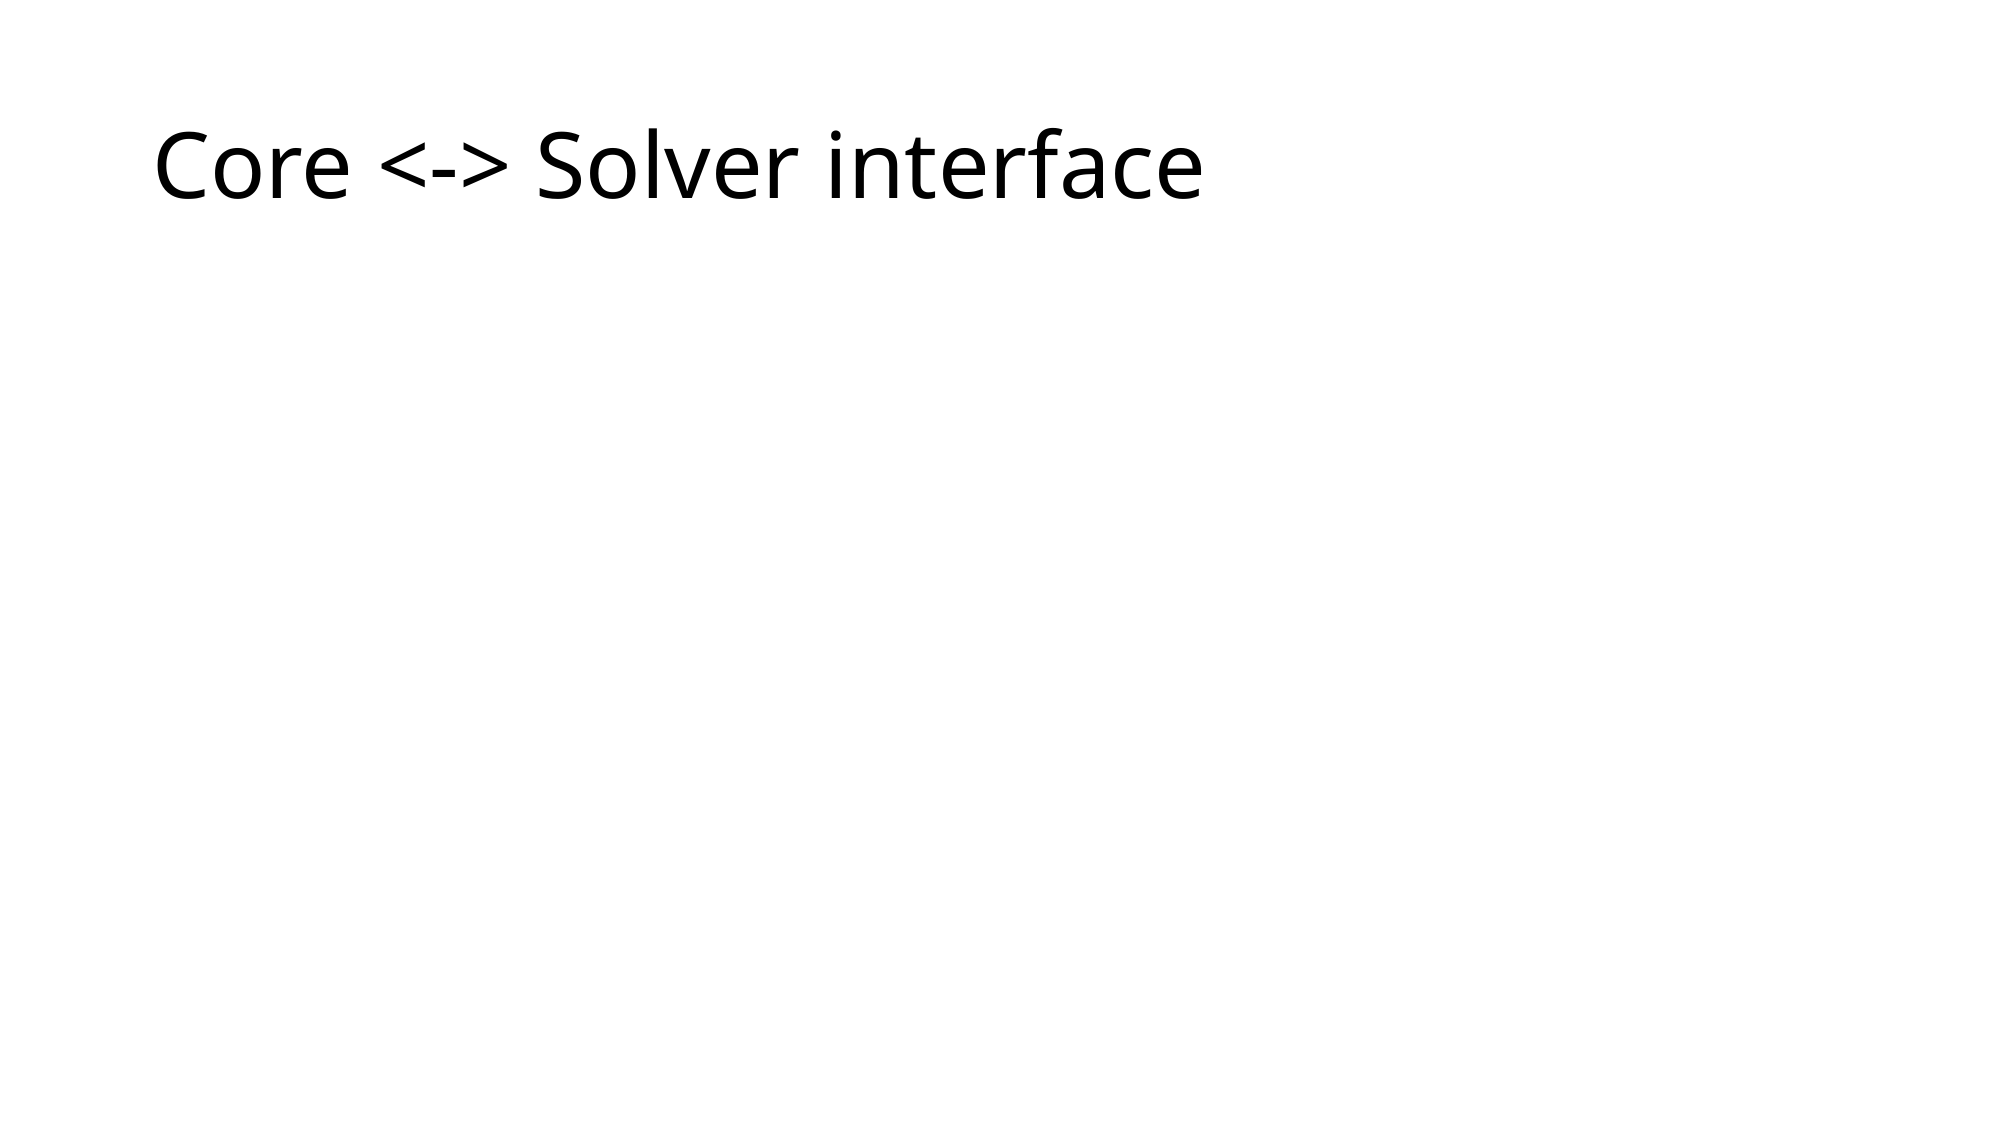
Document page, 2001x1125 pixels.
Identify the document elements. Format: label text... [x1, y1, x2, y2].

title Core <-> Solver interface [137, 59, 1863, 278]
